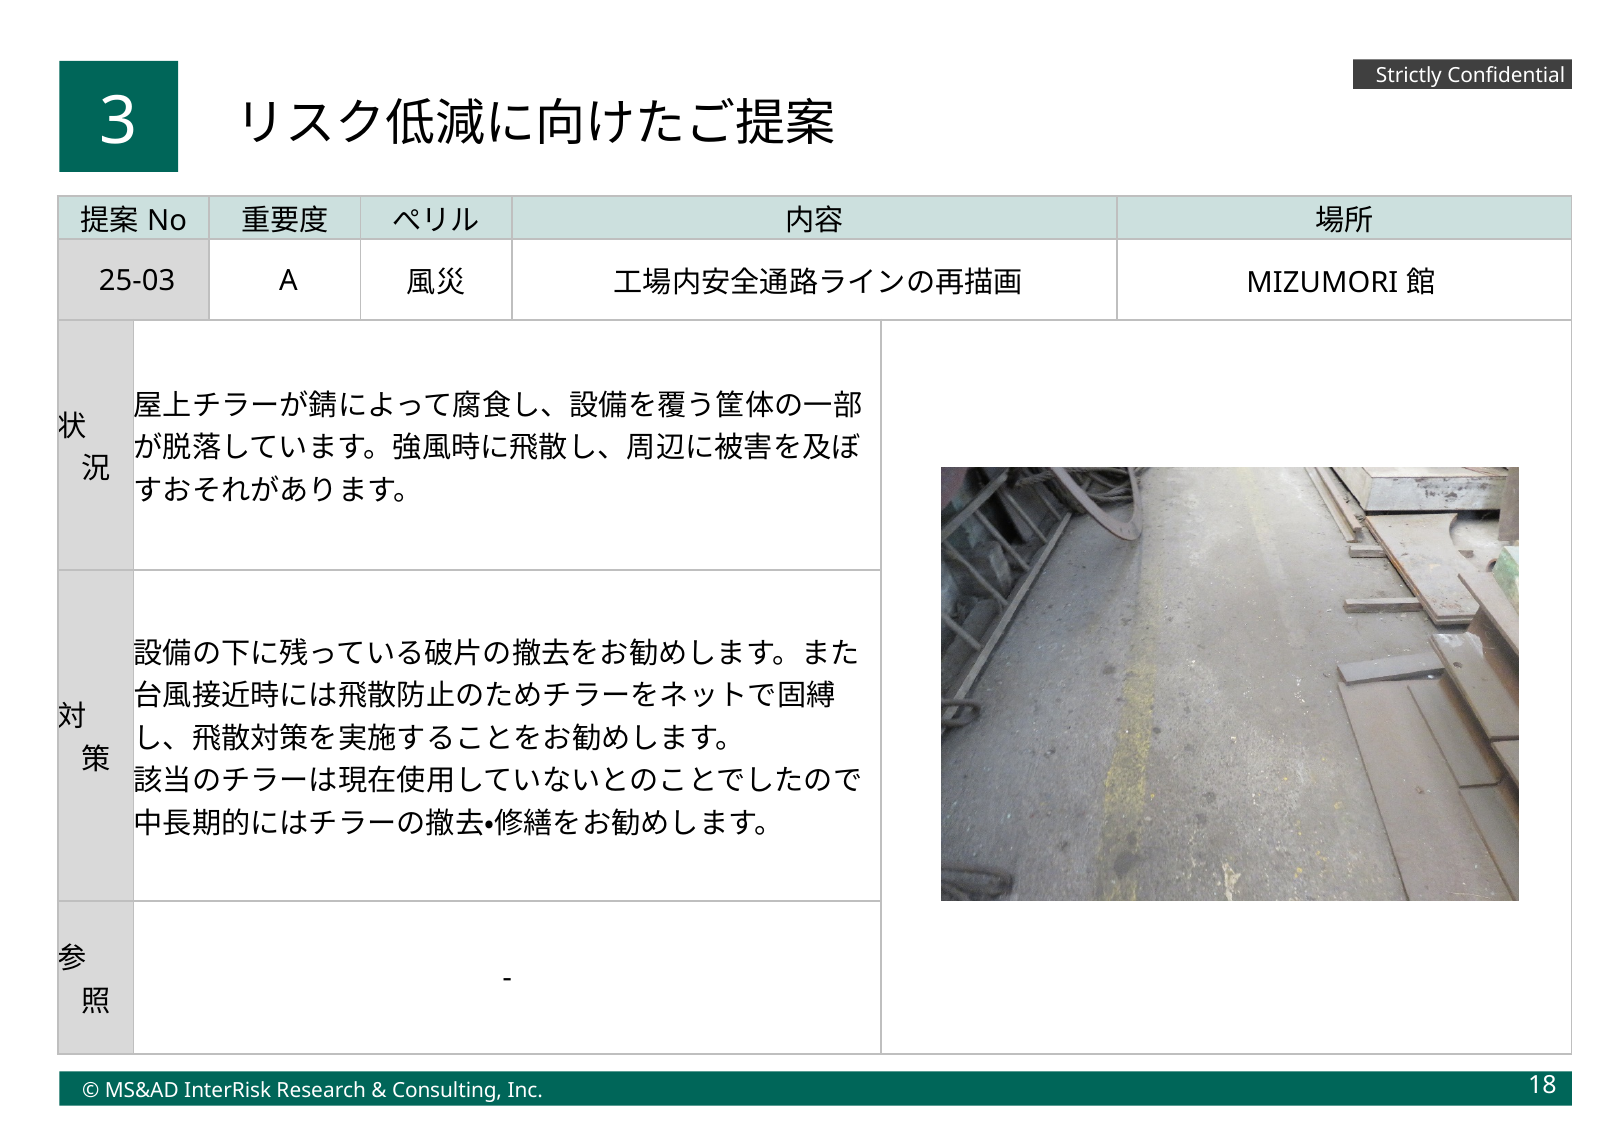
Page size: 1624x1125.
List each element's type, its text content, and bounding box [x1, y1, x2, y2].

table_cell - [134, 902, 880, 1053]
table_header ぺリル [361, 197, 511, 238]
table_header 提案No [59, 197, 208, 238]
table_cell 風災 [361, 240, 511, 319]
table_header 内容 [513, 197, 1116, 238]
table_cell 工場内安全通路ラインの再描画 [513, 240, 1116, 319]
table_cell A [210, 240, 360, 319]
table_cell 設備の下に残っている破片の撤去をお勧めします。また台風接近時には飛散防止のためチラーをネットで固縛し、飛散対策を実施することをお勧めします。 該当のチラーは現在使用していないとのことでしたので中長期的にはチラーの撤去・修繕をお勧めします。 [134, 571, 880, 900]
table_cell MIZUMORI館 [1118, 240, 1571, 319]
table_header 場所 [1118, 197, 1571, 238]
table_header 重要度 [210, 197, 360, 238]
table_cell 25-03 [59, 240, 208, 319]
picture [941, 467, 1519, 901]
table_cell [882, 321, 1571, 1053]
text_box Strictly Confidential [1353, 59, 1572, 89]
table_cell 対 策 [59, 571, 133, 900]
text_box 3 [59, 60, 179, 172]
table_cell 屋上チラーが錆によって腐食し、設備を覆う筐体の一部が脱落しています。強風時に飛散し、周辺に被害を及ぼすおそれがあります。 [134, 321, 880, 569]
table_cell 参 照 [59, 902, 133, 1053]
text_box 18 [1504, 1058, 1581, 1103]
text_box © MS&AD InterRisk Research & Consulting, Inc. [59, 1071, 1572, 1106]
text_box リスク低減に向けたご提案 [212, 60, 1400, 180]
table_cell 状 況 [59, 321, 133, 569]
